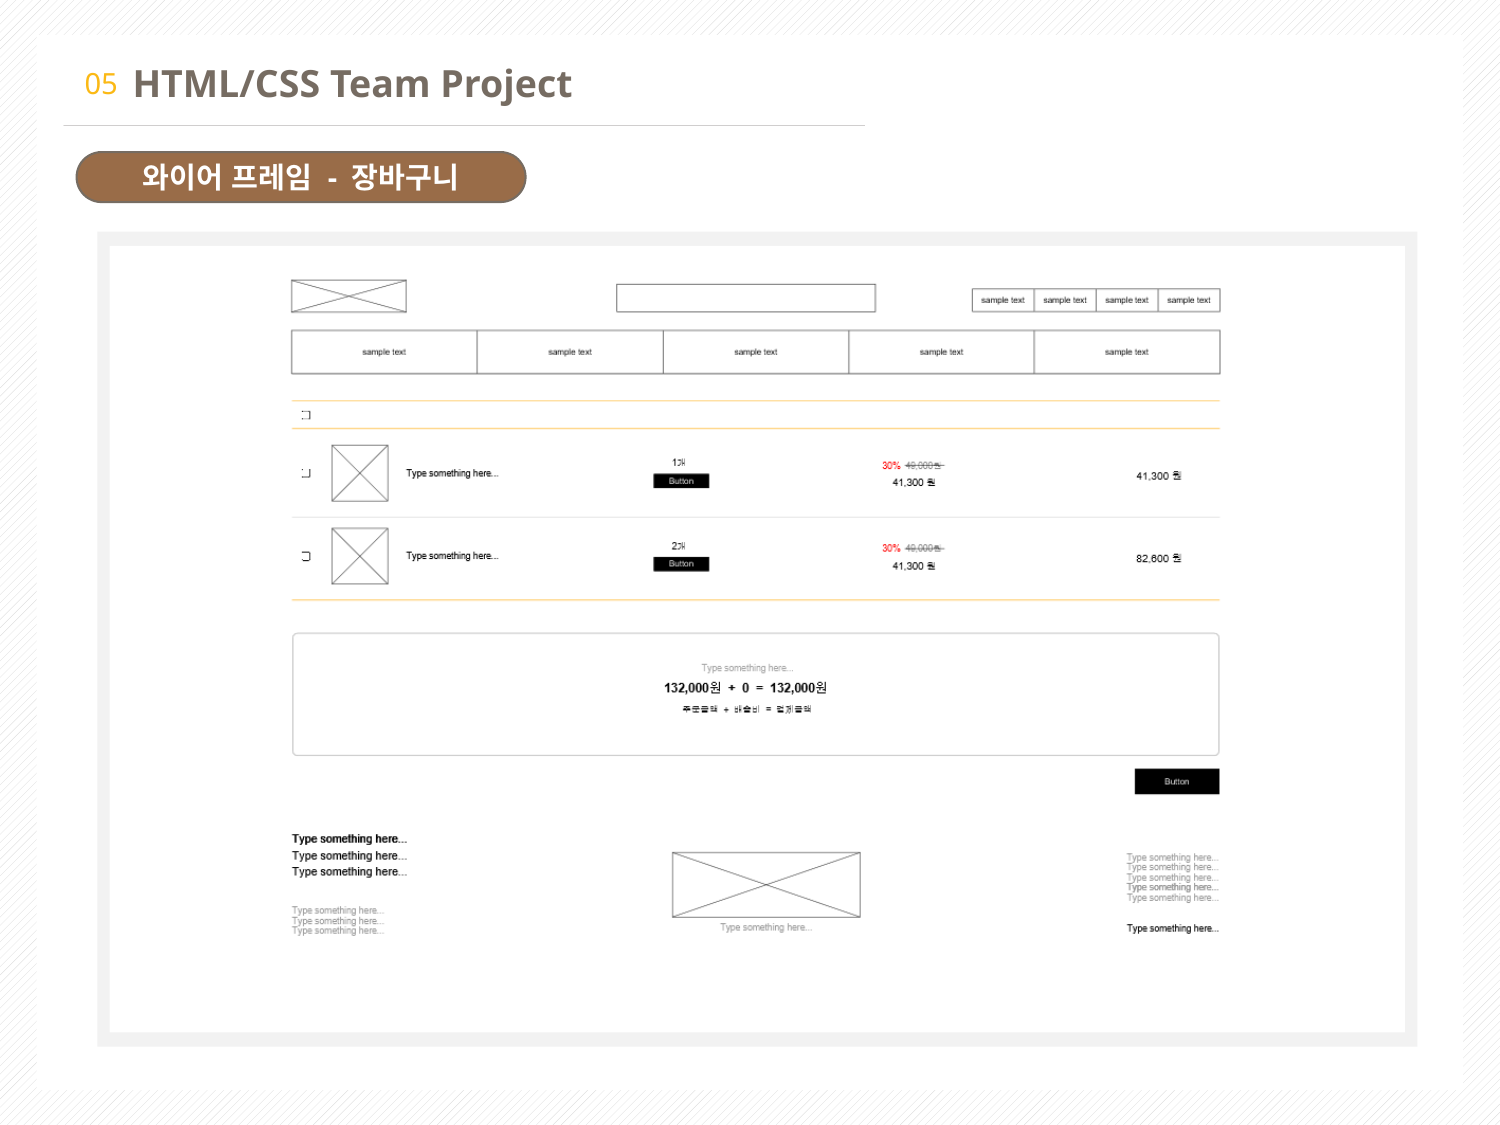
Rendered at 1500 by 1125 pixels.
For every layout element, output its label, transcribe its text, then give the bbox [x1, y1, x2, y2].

list HTML/CSS Team Project [132, 62, 758, 108]
list 05 [72, 63, 131, 107]
picture [231, 268, 1283, 1011]
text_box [97, 231, 1418, 1047]
text_box 와이어 프레임 - 장바구니 [75, 151, 527, 204]
